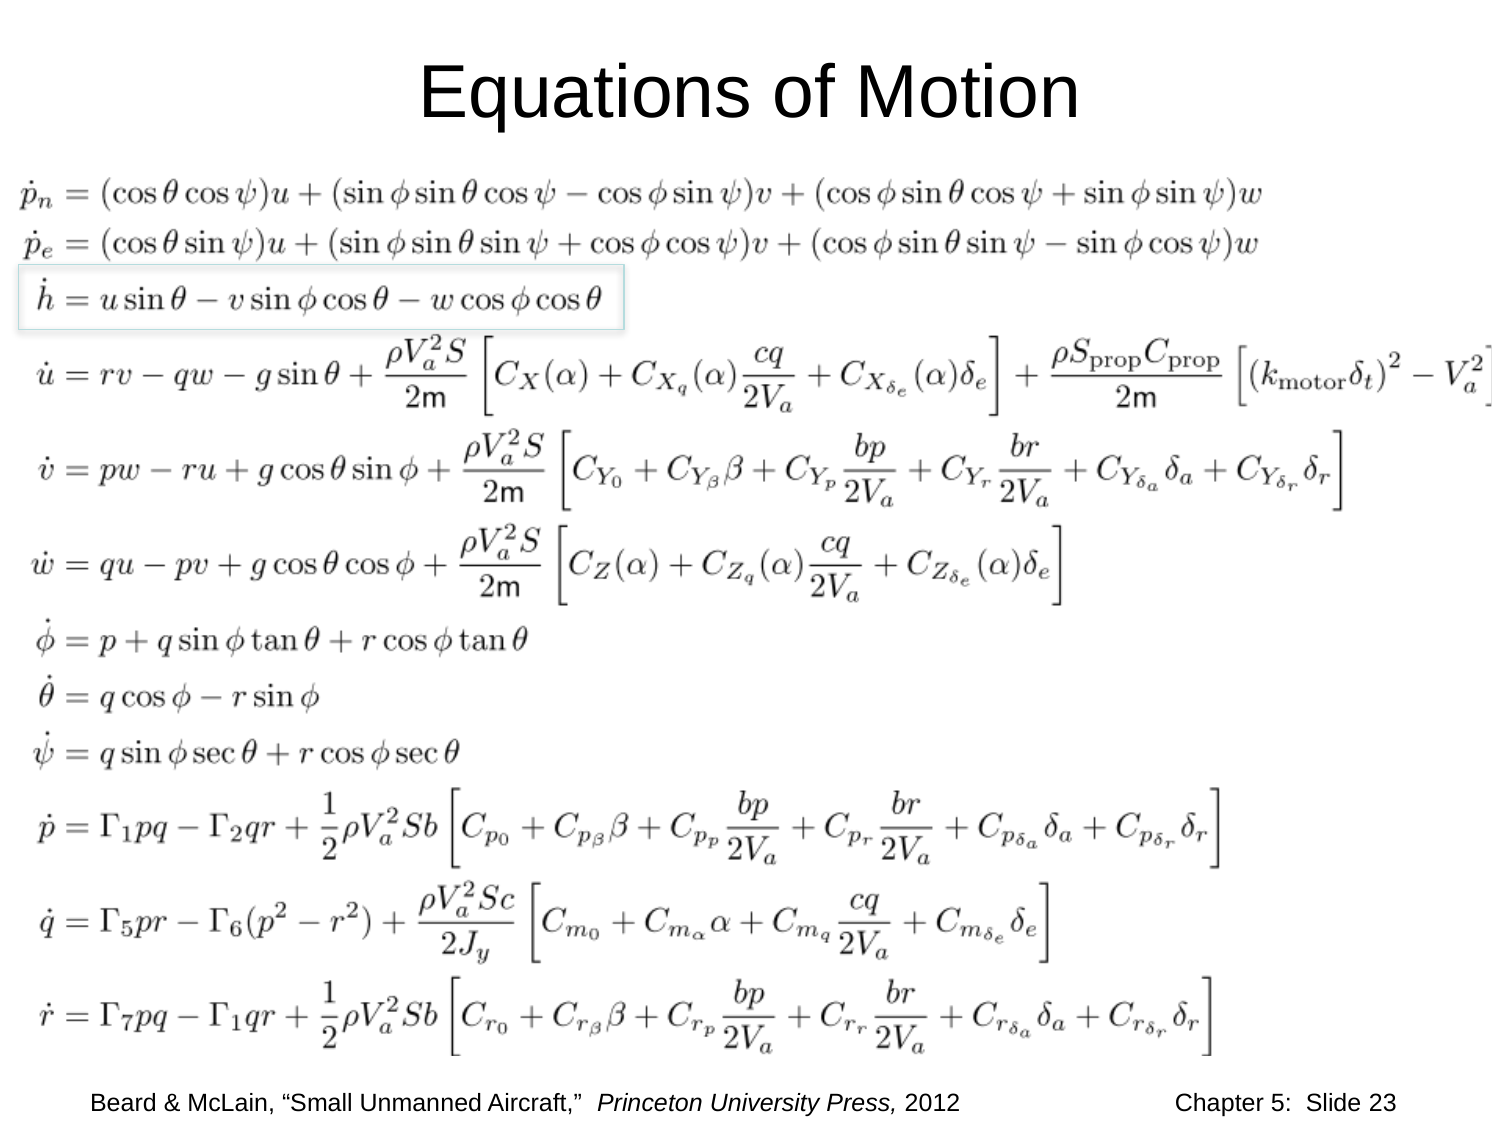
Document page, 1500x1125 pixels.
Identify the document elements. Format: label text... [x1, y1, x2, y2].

title Equations of Motion [74, 29, 1426, 146]
picture [18, 176, 1492, 1057]
